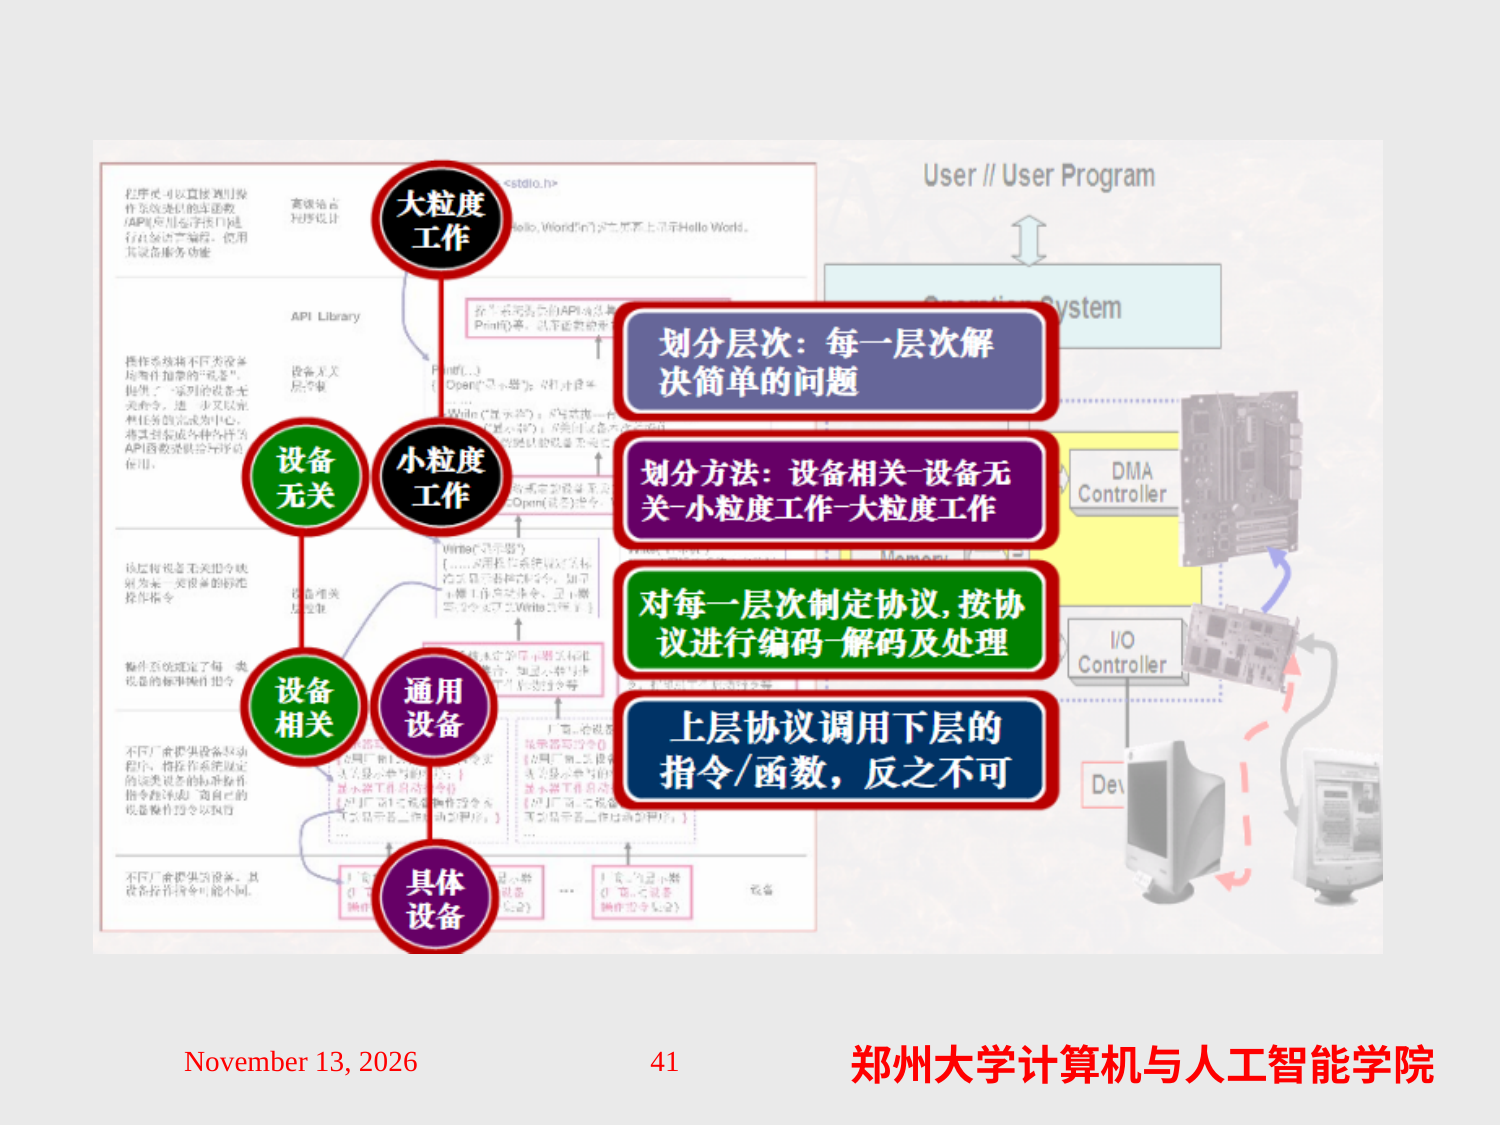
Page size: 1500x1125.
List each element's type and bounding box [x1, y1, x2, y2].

list [93, 140, 1383, 954]
